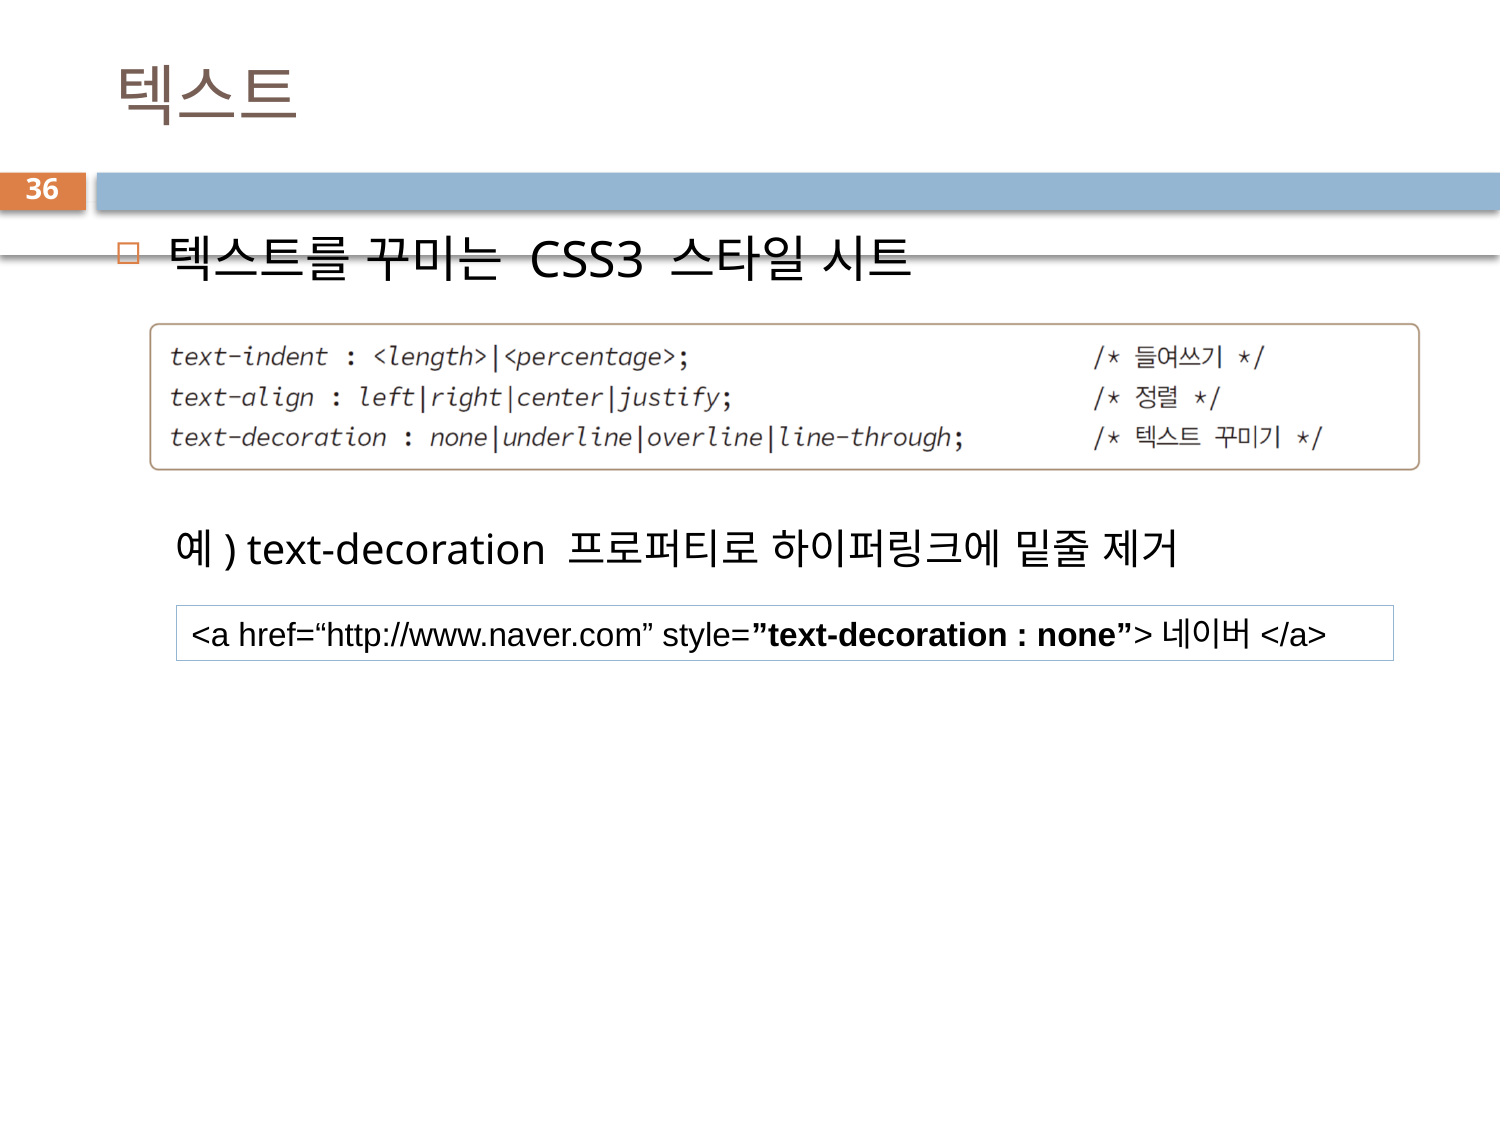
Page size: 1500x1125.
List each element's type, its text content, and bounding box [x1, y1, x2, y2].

text_box <a href=“http://www.naver.com” style=”text-decoration : none”>네이버</a> [176, 605, 1394, 661]
slide_number 36 [0, 170, 87, 211]
title 텍스트 [100, 37, 1438, 149]
picture [147, 320, 1423, 473]
list 텍스트를 꾸미는 CSS3 스타일 시트 예) text-decoration 프로퍼티로 하이퍼링크에 밑줄 제거 [100, 219, 1438, 1047]
